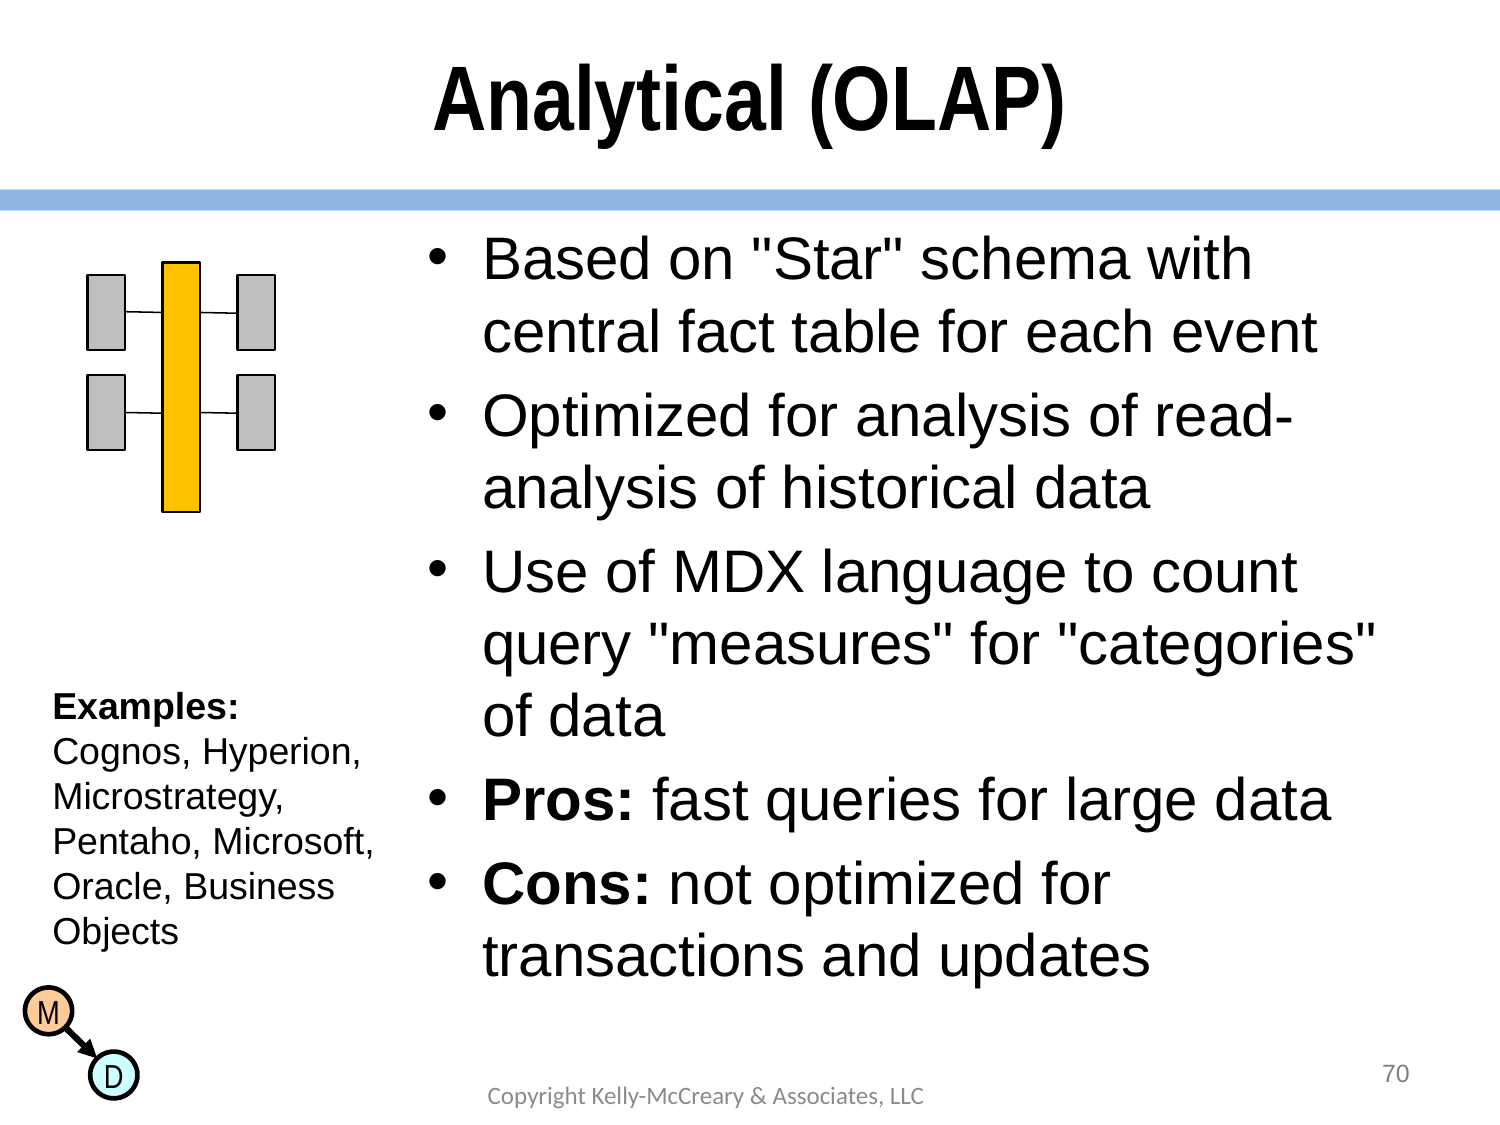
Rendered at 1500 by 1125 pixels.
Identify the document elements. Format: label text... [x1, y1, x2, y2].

footer Copyright Kelly-McCreary & Associates, LLC [362, 1065, 1050, 1125]
title Analytical (OLAP) [75, 0, 1425, 188]
text_box Examples: Cognos, Hyperion, Microstrategy, Pentaho, Microsoft, Oracle, Business Objects [37, 674, 400, 960]
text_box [87, 262, 276, 513]
slide_number 70 [1337, 1042, 1425, 1103]
list Based on "Star" schema with central fact table for each event Optimized for analysis of read-analysis of historical data Use of MDX language to count query "measures" for "categories" of data Pros: fast queries for large data Cons: not optimized for transactions and updates [412, 212, 1425, 1005]
